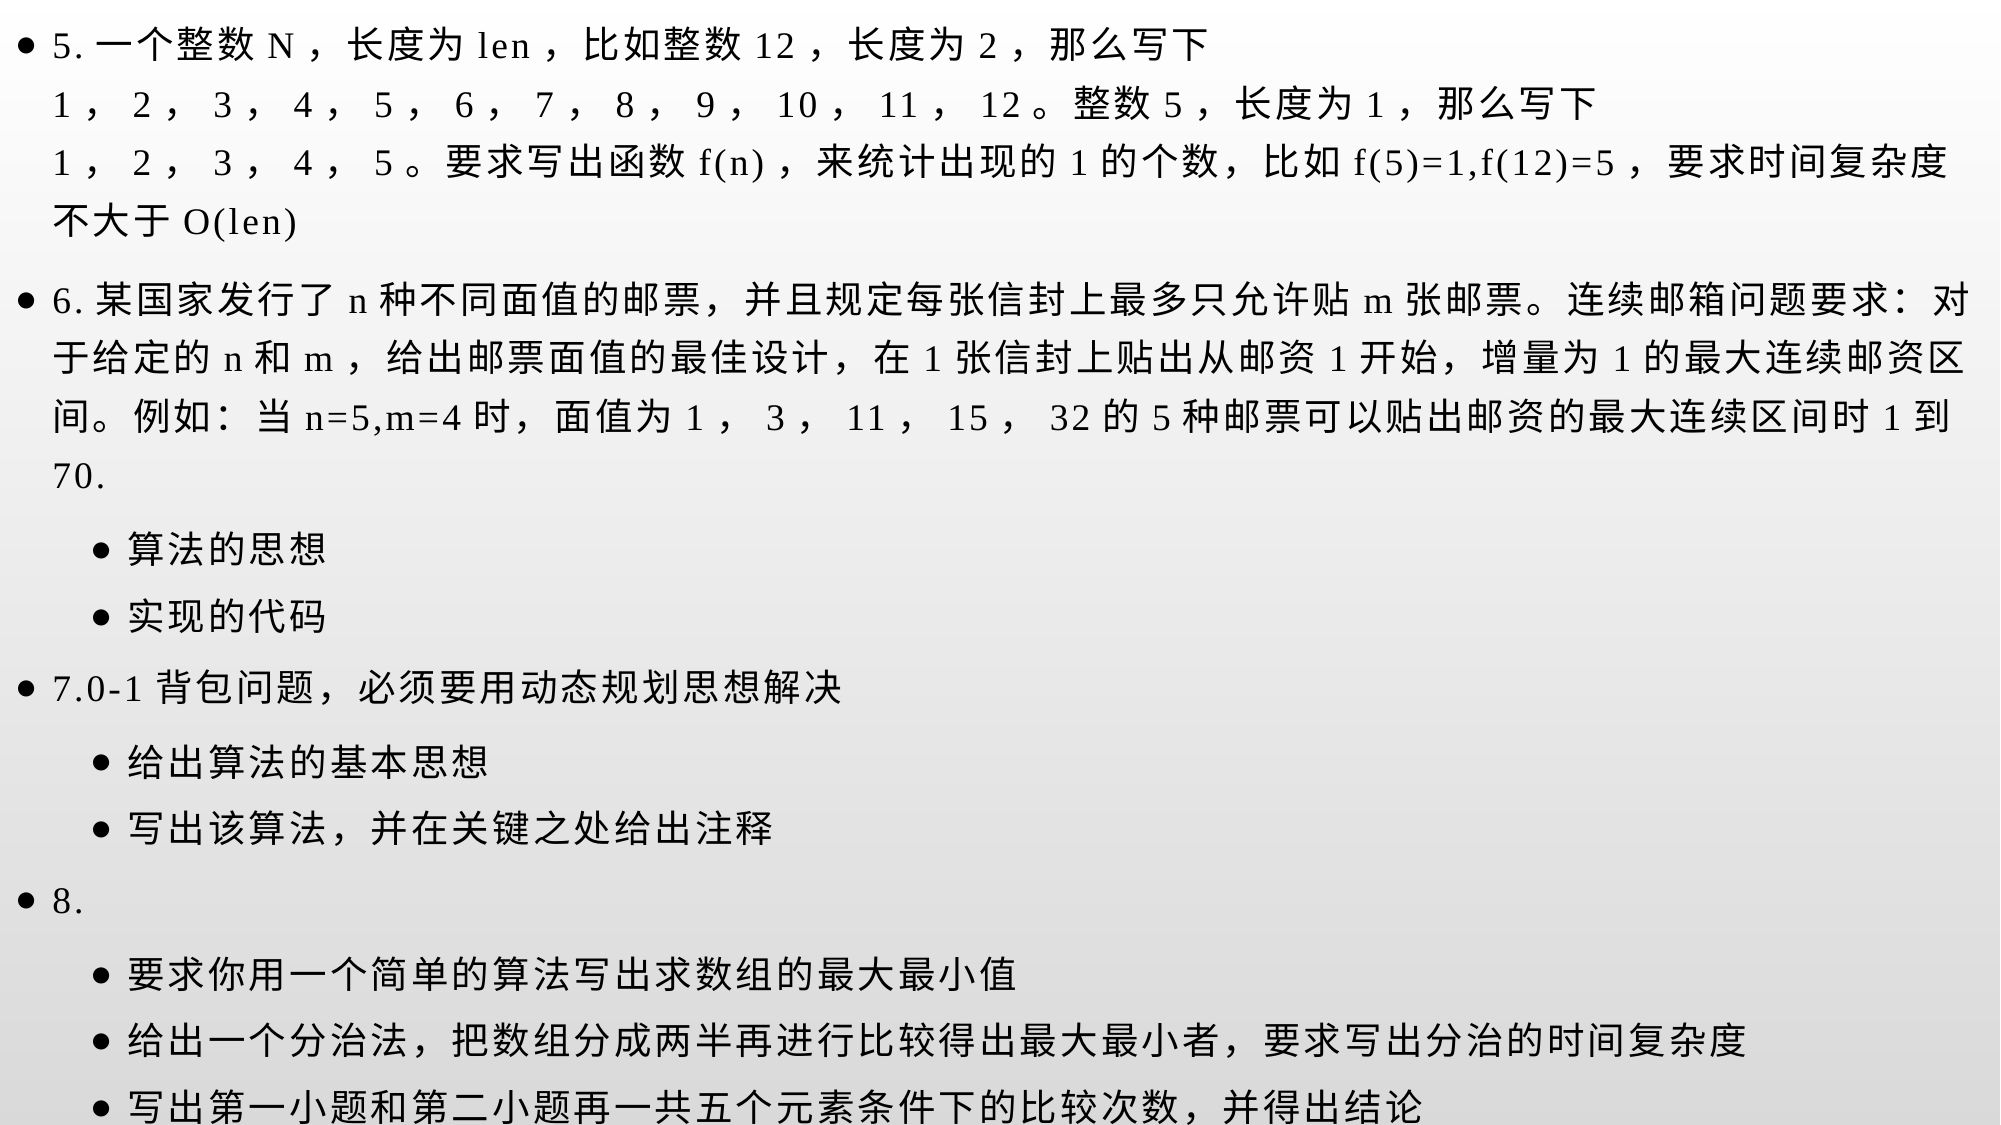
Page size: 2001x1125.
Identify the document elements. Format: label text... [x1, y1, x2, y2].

list 5.一个整数N，长度为len，比如整数12，长度为2，那么写下1，2，3，4，5，6，7，8，9，10，11，12。整数5，长度为1，那么写下1，2，3，4，5。要求写出函数f(n)，来统计出现的1的个数，比如f(5)=1,f(12)=5，要求时间复杂度不大于O(len) 6.某国家发行了n种不同面值的邮票，并且规定每张信封上最多只允许贴m张邮票。连续邮箱问题要求：对于给定的n和m，给出邮票面值的最佳设计，在1张信封上贴出从邮资1开始，增量为1的最大连续邮资区间。例如：当n=5,m=4时，面值为1，3，11，15，32的5种邮票可以贴出邮资的最大连续区间时1到70. 算法的思想 实现的代码 7.0-1背包问题，必须要用动态规划思想解决 给出算法的基本思想 写出该算法，并在关键之处给出注释 8. 要求你用一个简单的算法写出求数组的最大最小值 给出一个分治法，把数组分成两半再进行比较得出最大最小者，要求写出分治的时间复杂度 写出第一小题和第二小题再一共五个元素条件下的比较次数，并得出结论 [0, 0, 2000, 1125]
